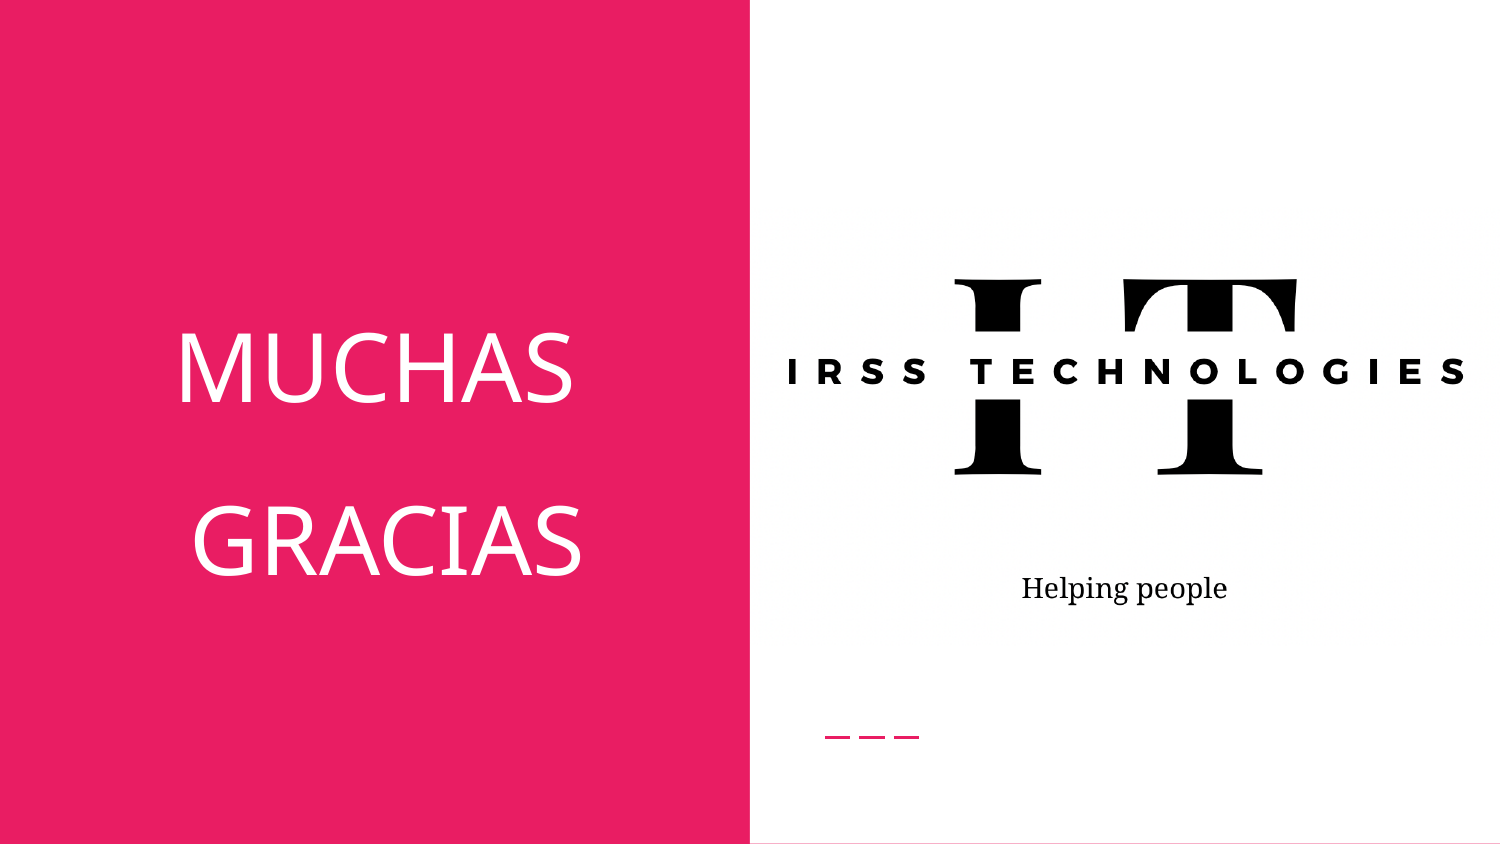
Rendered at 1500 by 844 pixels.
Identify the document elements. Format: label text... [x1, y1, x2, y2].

picture [749, 207, 1500, 646]
title MUCHAS GRACIAS [0, 315, 744, 610]
